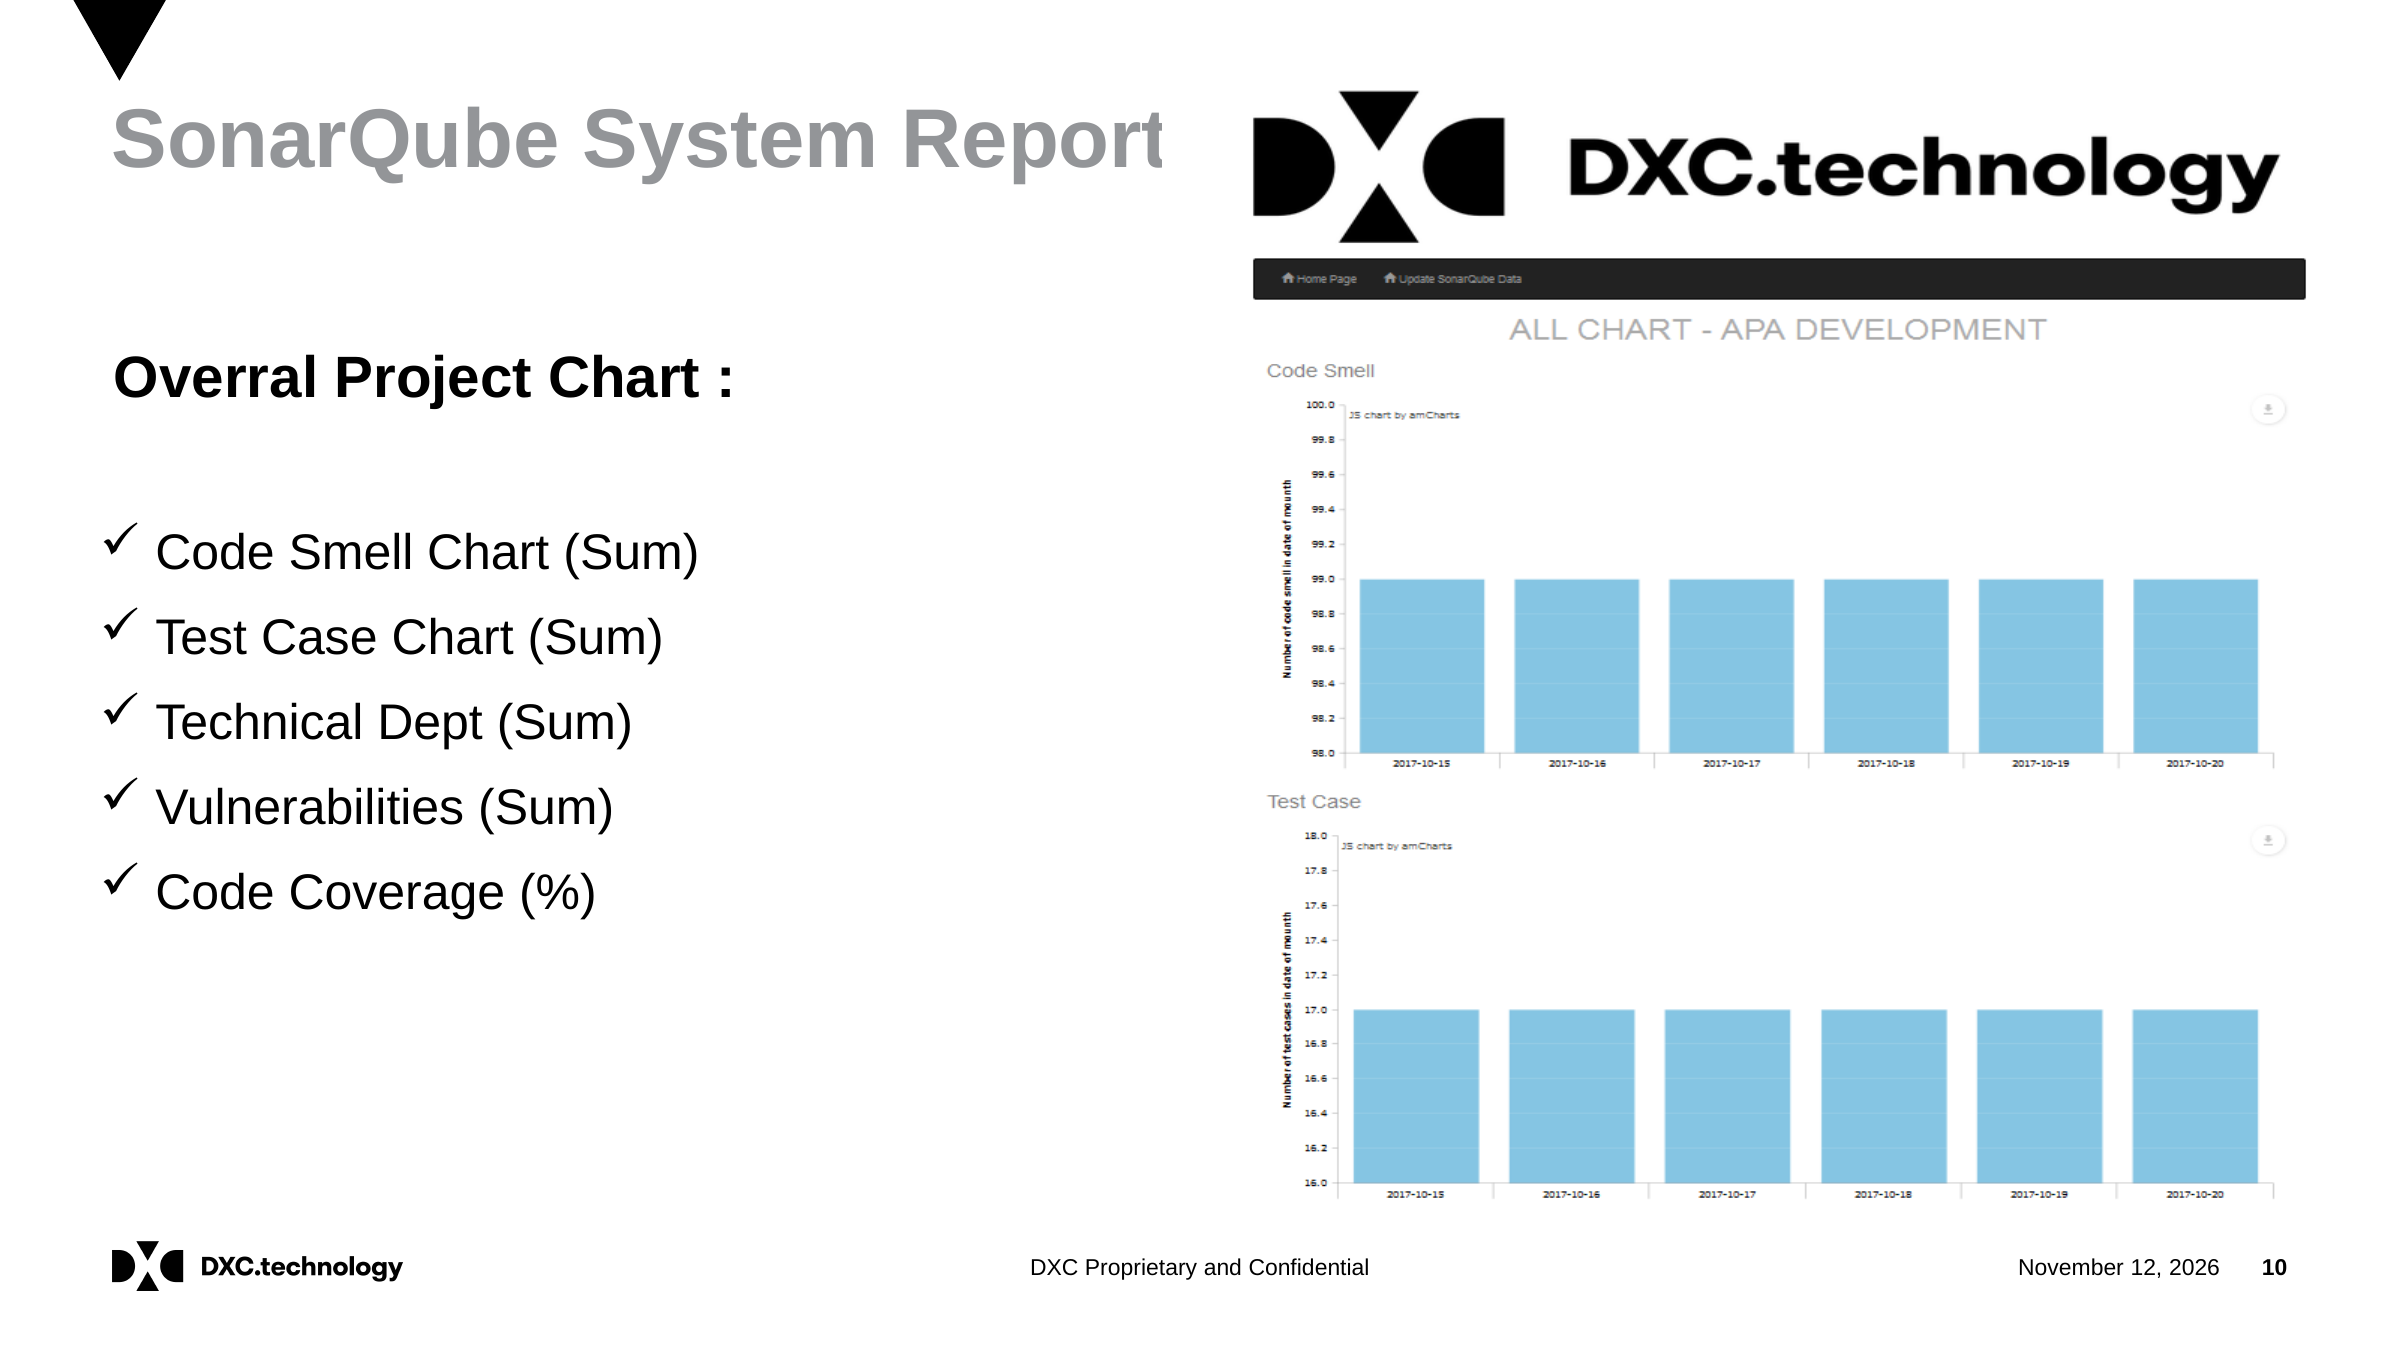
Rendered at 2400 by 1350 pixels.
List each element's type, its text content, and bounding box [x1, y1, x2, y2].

picture [1162, 74, 2366, 1225]
list Overral Project Chart : Code Smell Chart (Sum) Test Case Chart (Sum) Technical Dept (Sum) Vulnerabilities (Sum) Code Coverage (%) [99, 149, 1162, 989]
title SonarQube System Report [111, 99, 1162, 149]
